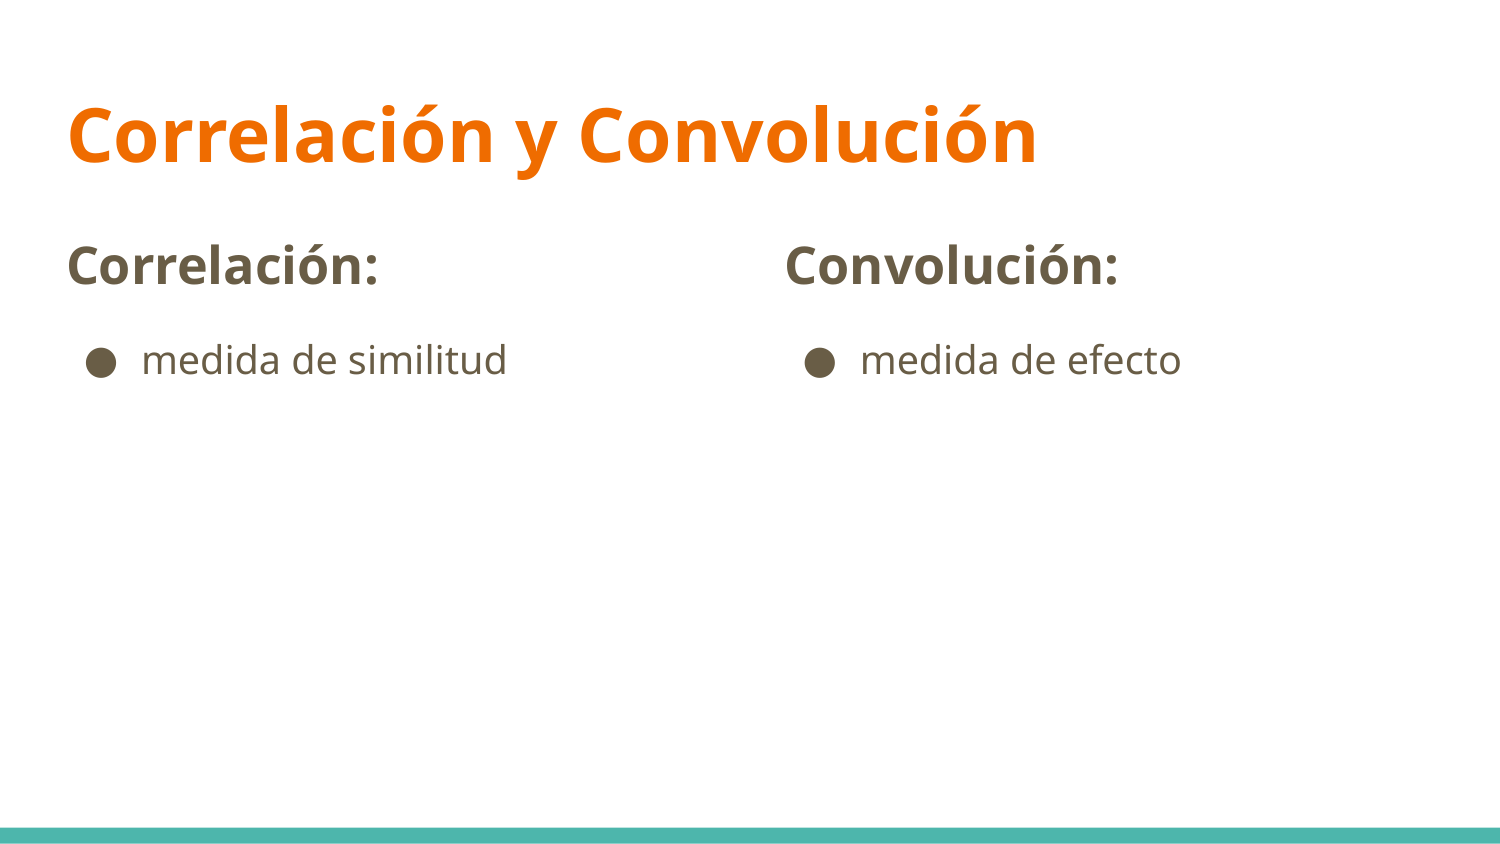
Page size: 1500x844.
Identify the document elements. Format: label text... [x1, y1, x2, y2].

list Correlación: medida de similitud [51, 207, 731, 750]
title Correlación y Convolución [51, 72, 1449, 189]
list Convolución: medida de efecto [769, 207, 1449, 750]
